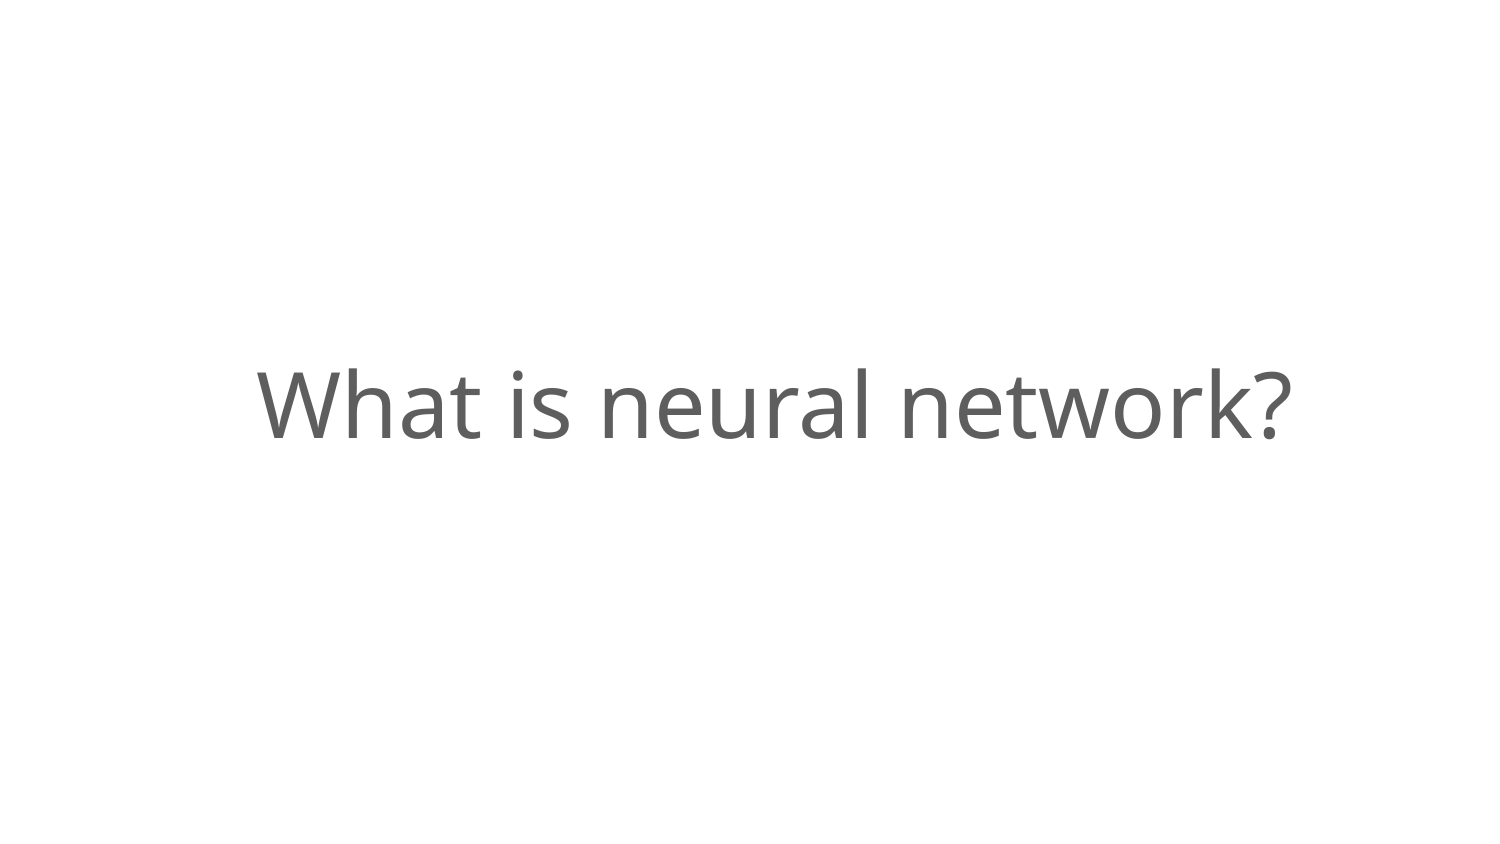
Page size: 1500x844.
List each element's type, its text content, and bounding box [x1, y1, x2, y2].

text_box What is neural network? [103, 106, 1448, 461]
